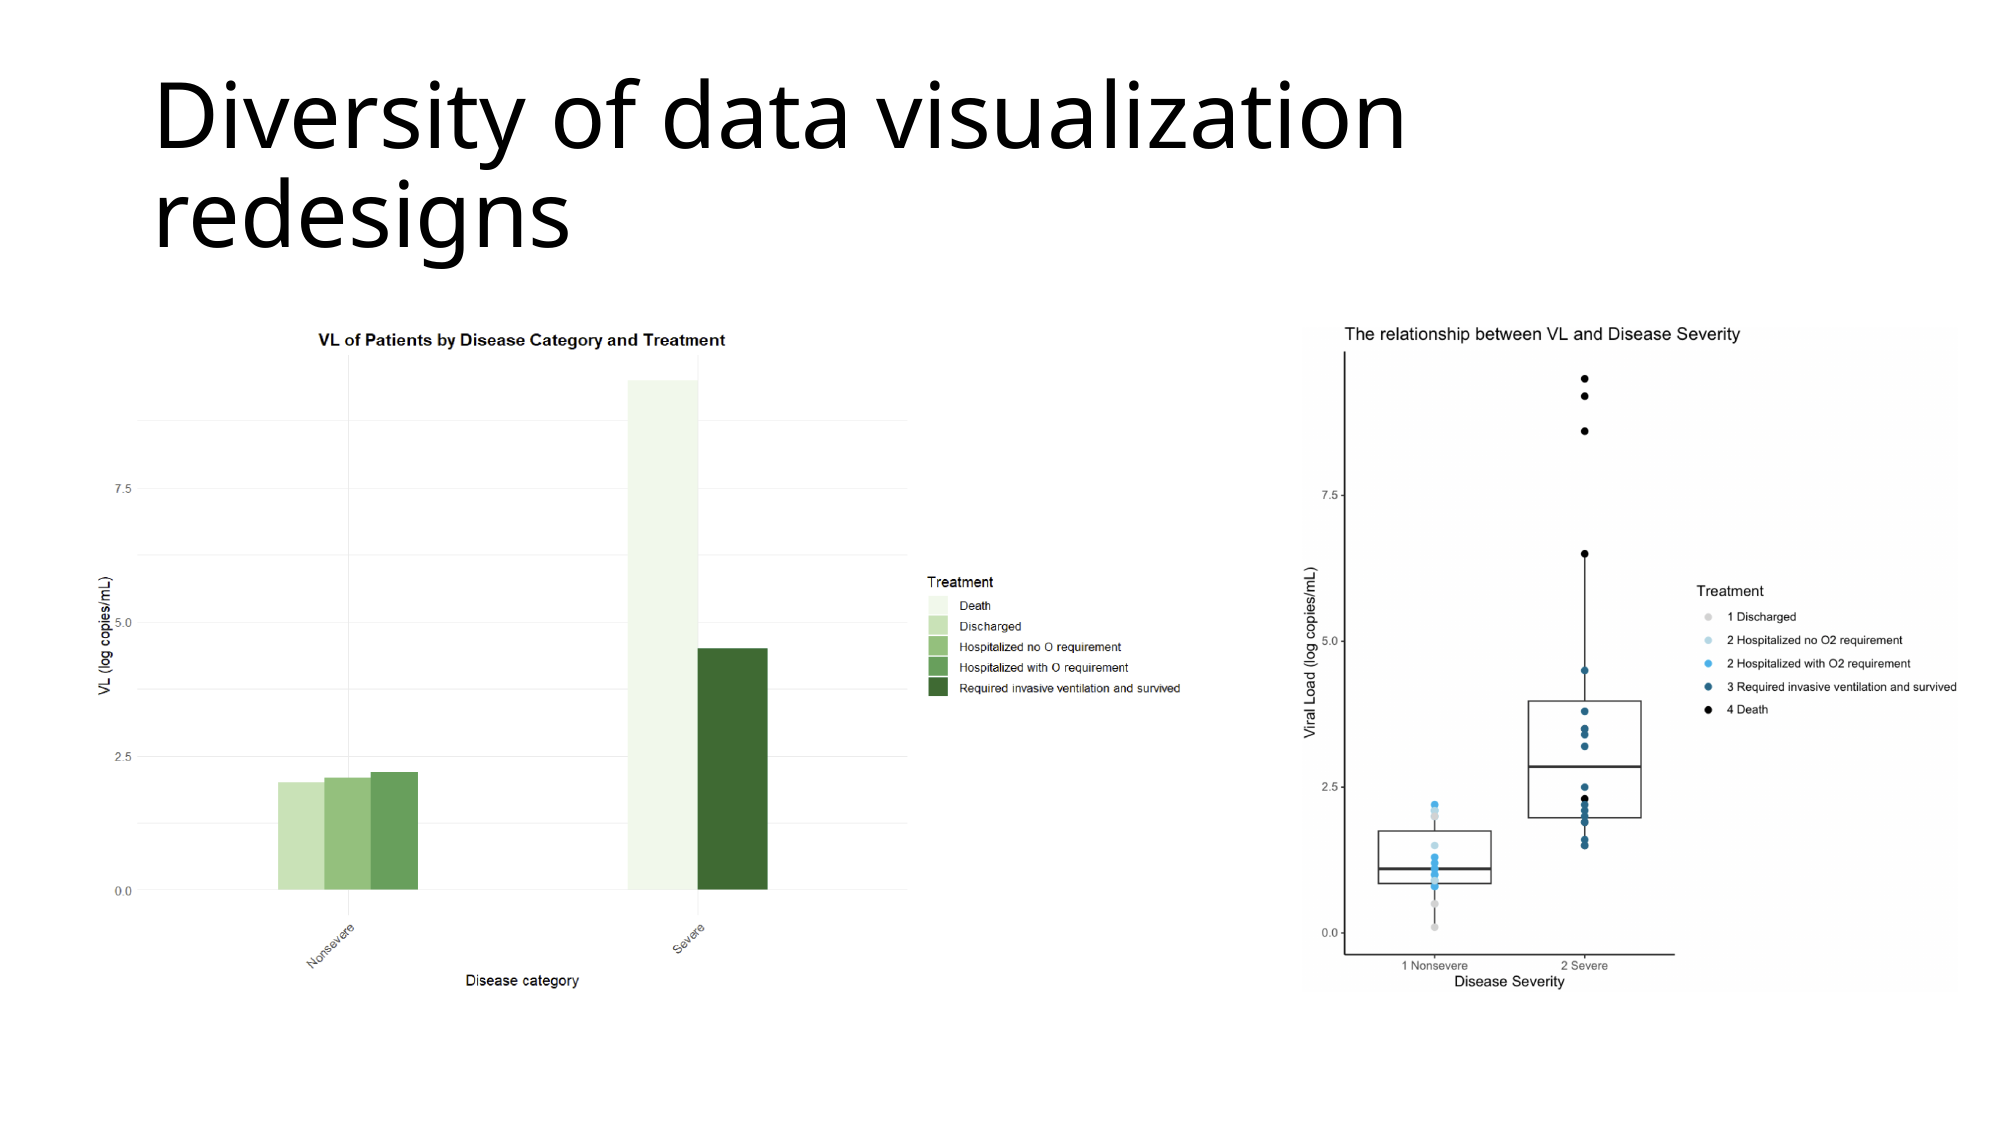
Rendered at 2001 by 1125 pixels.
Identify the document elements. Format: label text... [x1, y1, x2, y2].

title Diversity of data visualization redesigns [137, 59, 1863, 278]
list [93, 327, 1188, 992]
picture [1302, 327, 1958, 992]
